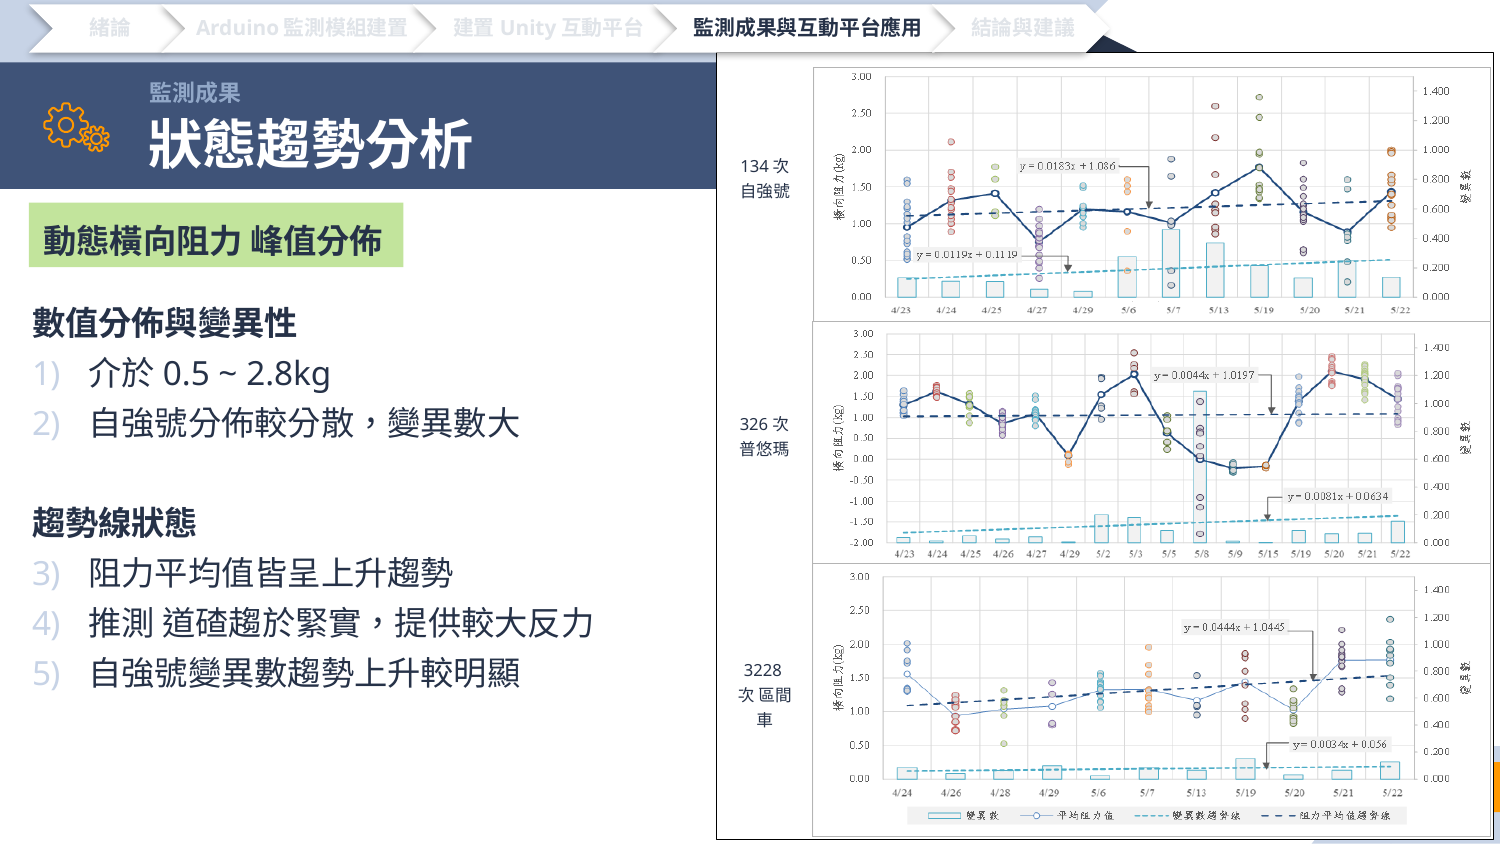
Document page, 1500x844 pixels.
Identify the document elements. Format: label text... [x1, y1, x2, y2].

list 數值分佈與變異性 介於0.5 ~ 2.8kg 自強號分佈較分散，變異數大 趨勢線狀態 阻力平均值皆呈上升趨勢 推測 道碴趨於緊實，提供較大反力 自強號變異數趨勢上升較明顯 [17, 268, 623, 773]
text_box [812, 67, 1491, 837]
text_box 326次 普悠瑪 [719, 415, 807, 453]
text_box 監測成果 [135, 71, 808, 132]
title 狀態趨勢分析 [133, 91, 807, 195]
text_box 134次 自強號 [720, 161, 807, 190]
text_box [714, 50, 1496, 841]
text_box 3228次 區間車 [720, 677, 807, 706]
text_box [28, 4, 1111, 53]
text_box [44, 103, 109, 152]
text_box 動態橫向阻力 峰值分佈 [28, 202, 404, 268]
